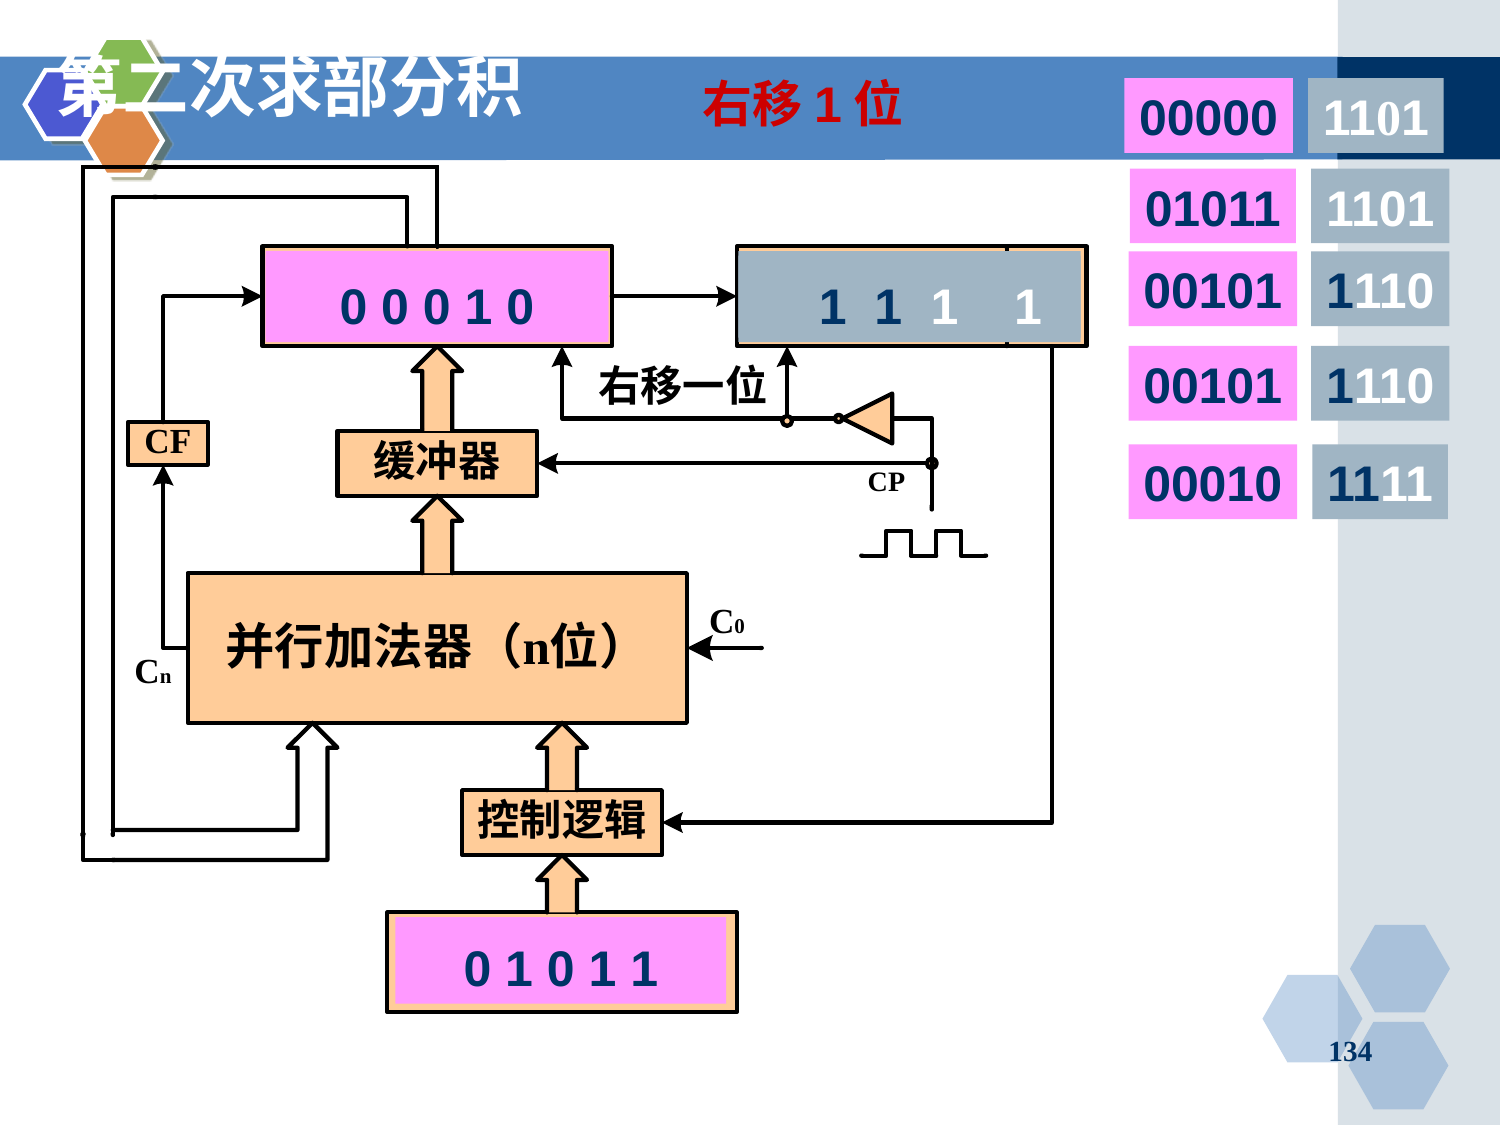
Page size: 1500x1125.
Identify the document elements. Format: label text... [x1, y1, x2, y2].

text_box 00101 [1128, 251, 1298, 327]
text_box 右移1位 [596, 64, 1010, 140]
title 第二次求部分积 [40, 30, 550, 140]
text_box 1101 [1311, 168, 1450, 244]
text_box 1110 [1312, 345, 1448, 421]
text_box 00000 [1124, 78, 1293, 153]
text_box 1110 [1312, 251, 1448, 327]
text_box 01011 [1129, 168, 1296, 244]
text_box 00101 [1128, 345, 1298, 421]
slide_number 134 [1074, 1024, 1388, 1101]
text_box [76, 160, 1093, 1019]
text_box 1101 [1308, 78, 1444, 153]
text_box 1111 [1313, 444, 1447, 520]
text_box 00010 [1128, 444, 1298, 520]
